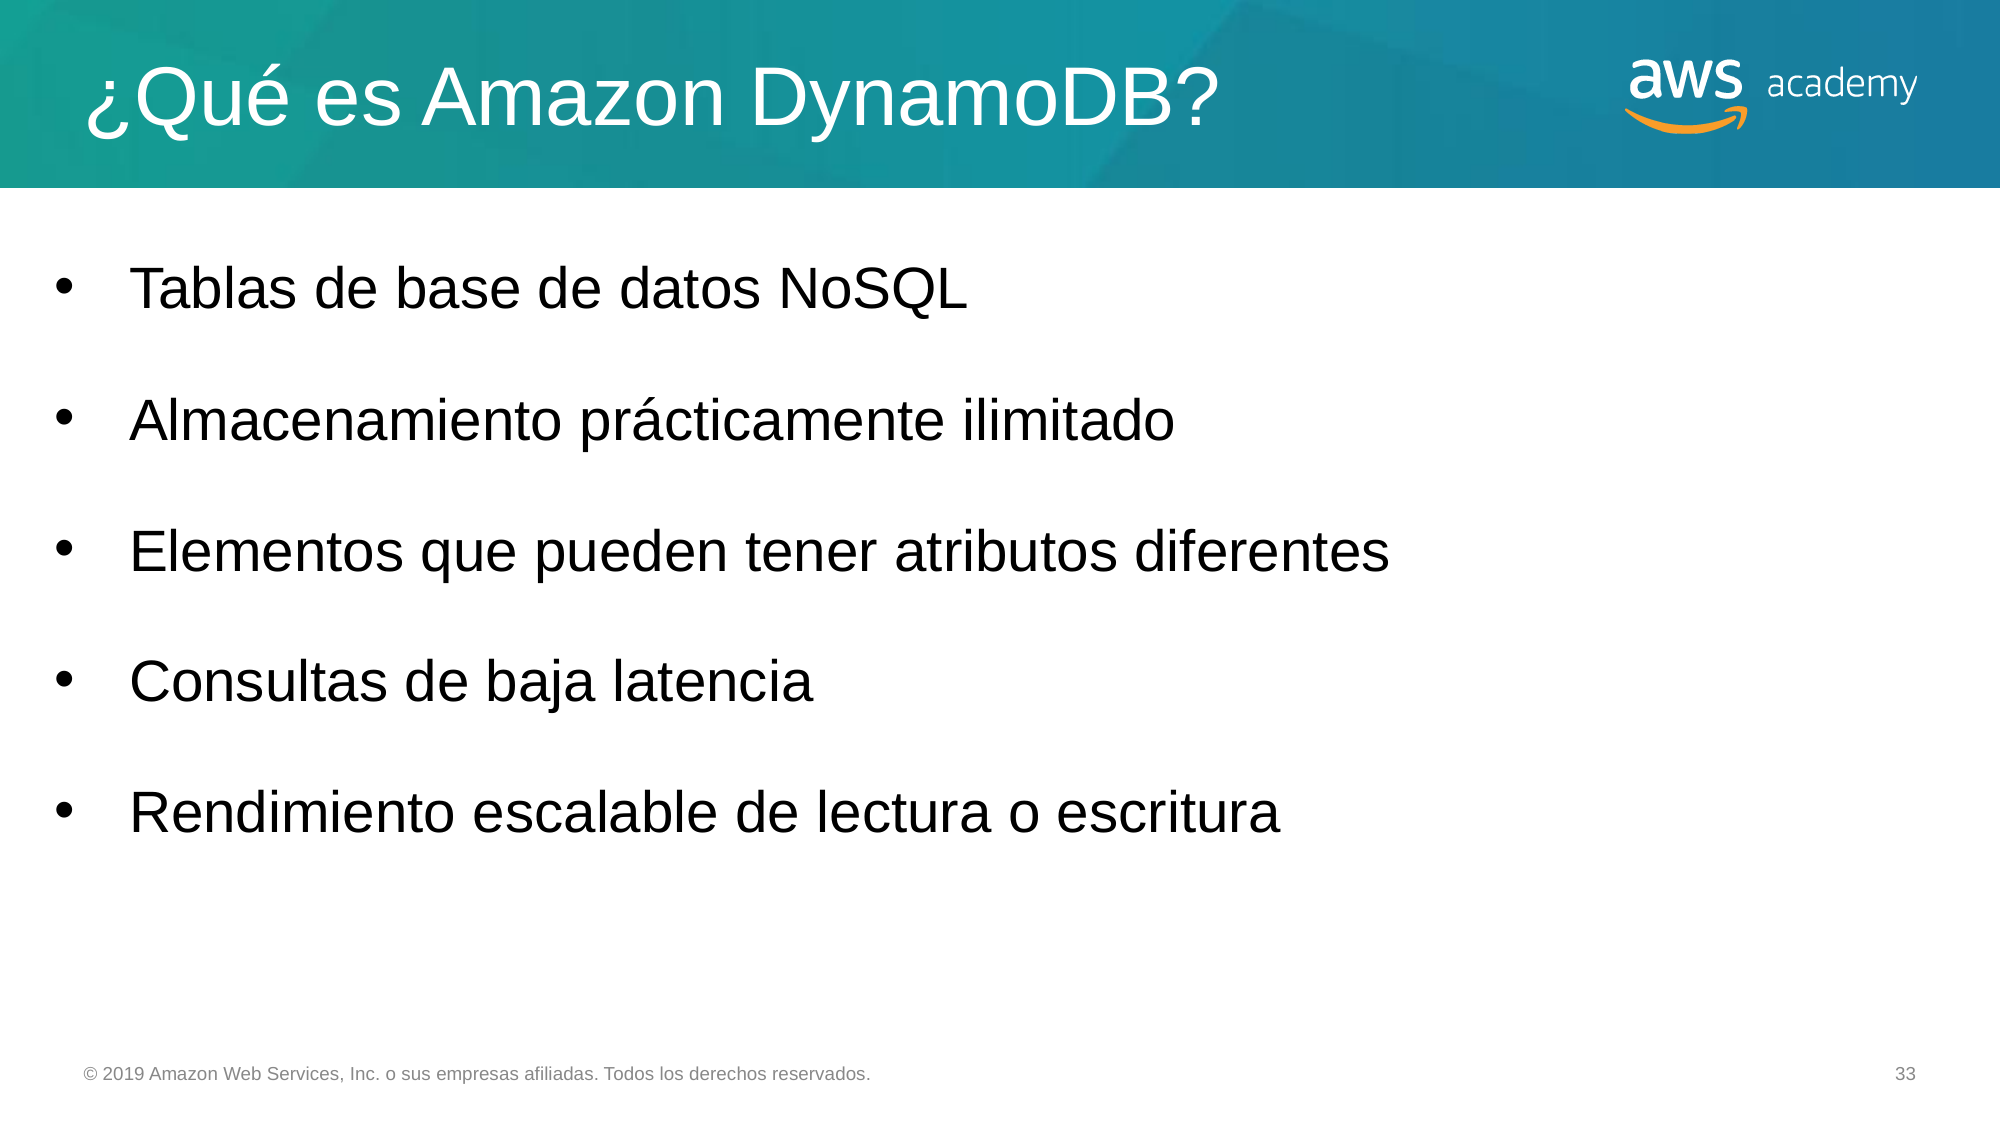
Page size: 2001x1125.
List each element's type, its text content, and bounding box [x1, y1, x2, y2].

title ¿Qué es Amazon DynamoDB? [68, 59, 1551, 138]
slide_number ‹#› [1481, 1042, 1932, 1103]
footer © 2019 Amazon Web Services, Inc. o sus empresas afiliadas. Todos los derechos reservados. [68, 1042, 918, 1103]
picture [0, 0, 2000, 188]
list Tablas de base de datos NoSQL Almacenamiento prácticamente ilimitado Elementos que pueden tener atributos diferentes Consultas de baja latencia Rendimiento escalable de lectura o escritura [39, 236, 1898, 1043]
